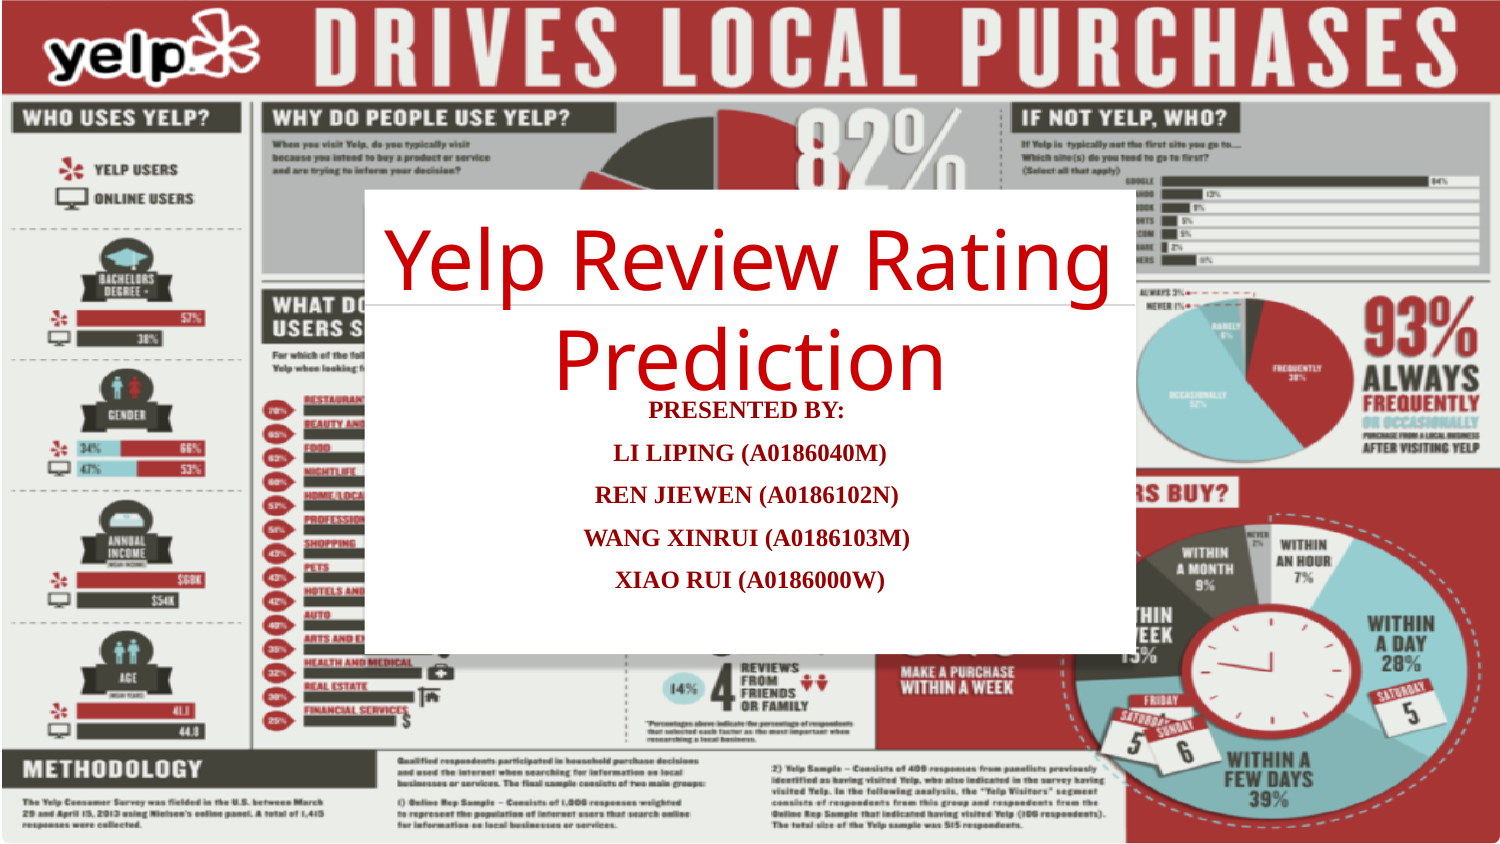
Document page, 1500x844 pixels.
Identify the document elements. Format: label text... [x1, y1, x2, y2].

title Yelp Review Rating Prediction [363, 189, 1137, 379]
text_box PRESENTED BY: LI LIPING (A0186040M) REN JIEWEN (A0186102N) WANG XINRUI (A0186103M) XIAO RUI (A0186000W) [363, 379, 1137, 614]
picture [0, 0, 1500, 844]
